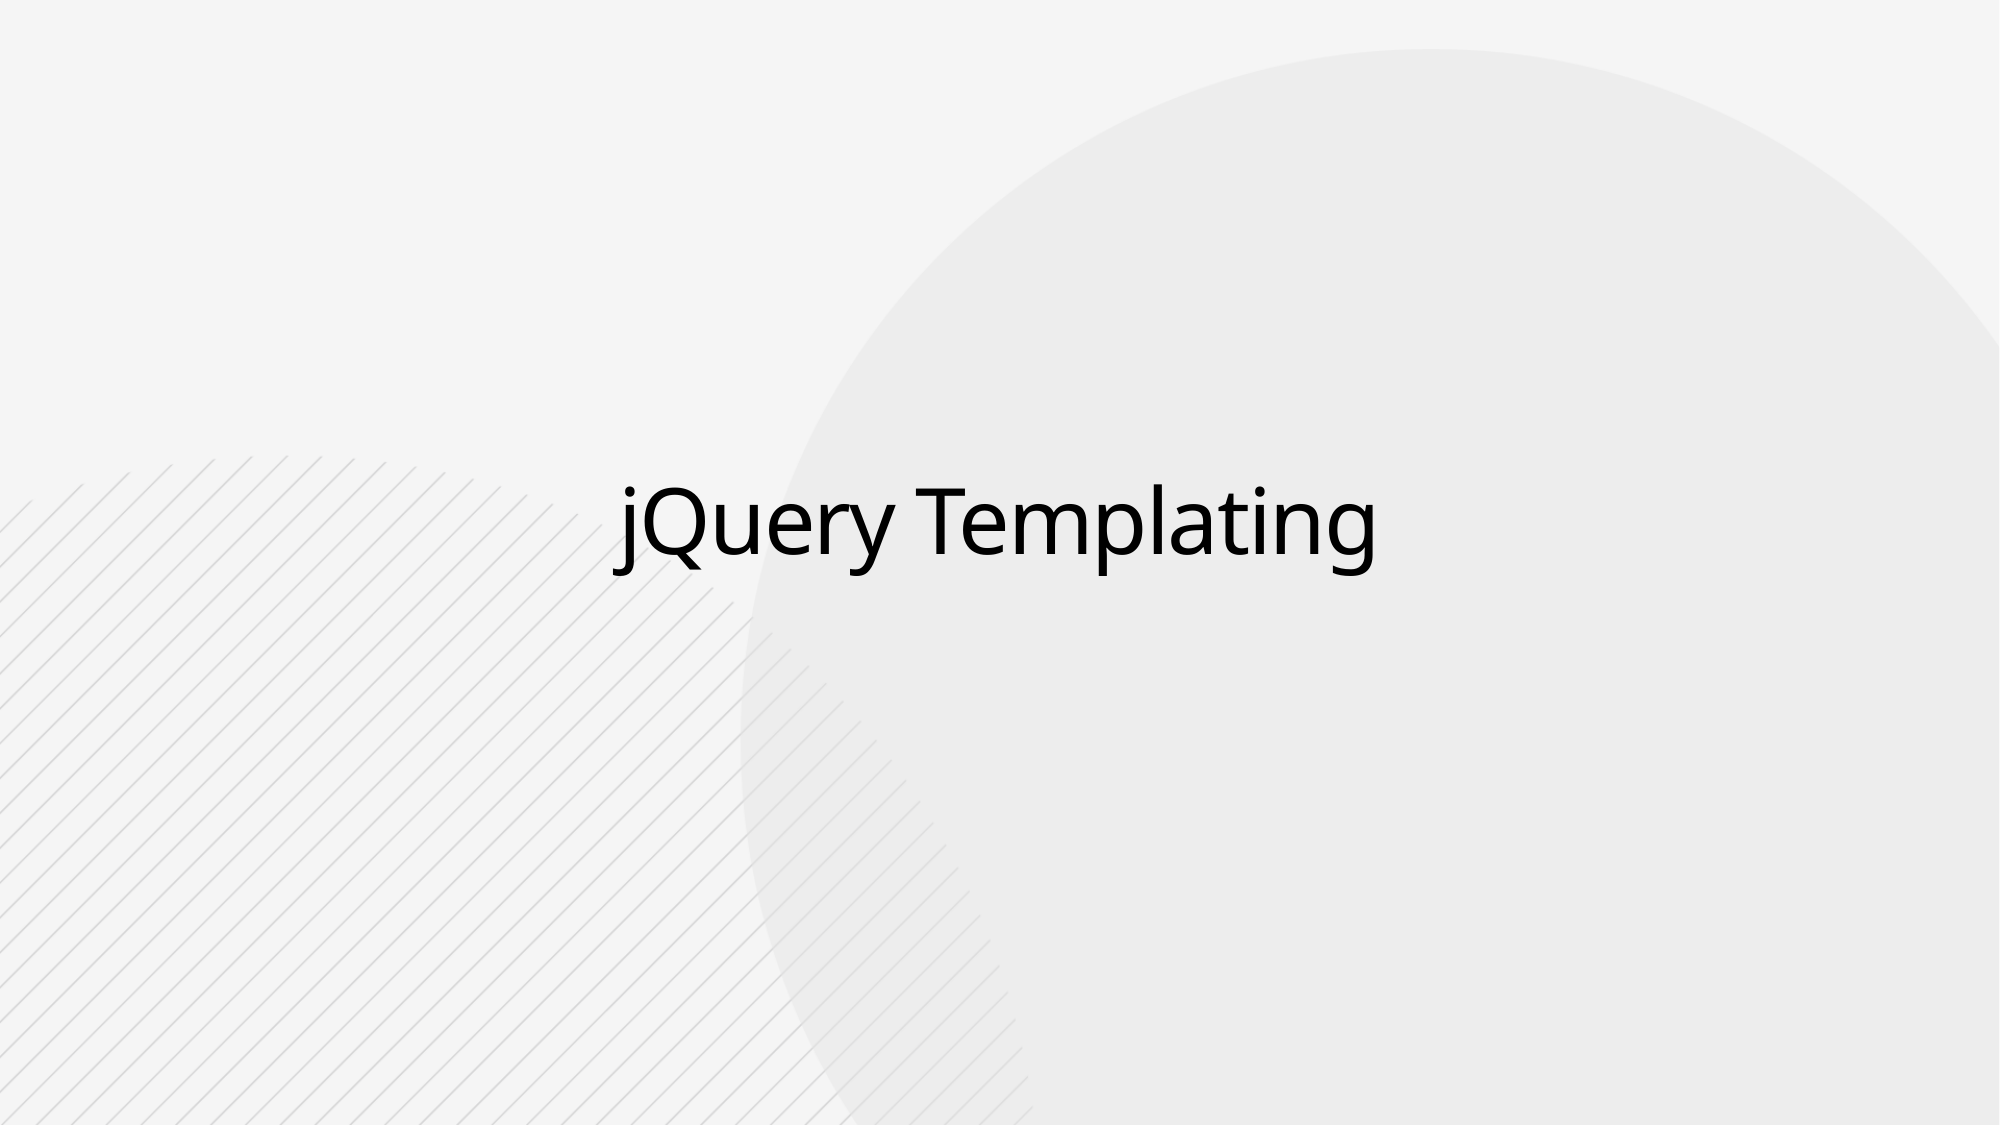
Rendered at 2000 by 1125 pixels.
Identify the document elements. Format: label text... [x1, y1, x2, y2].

title jQuery Templating [99, 474, 1900, 575]
picture [0, 0, 2000, 1125]
